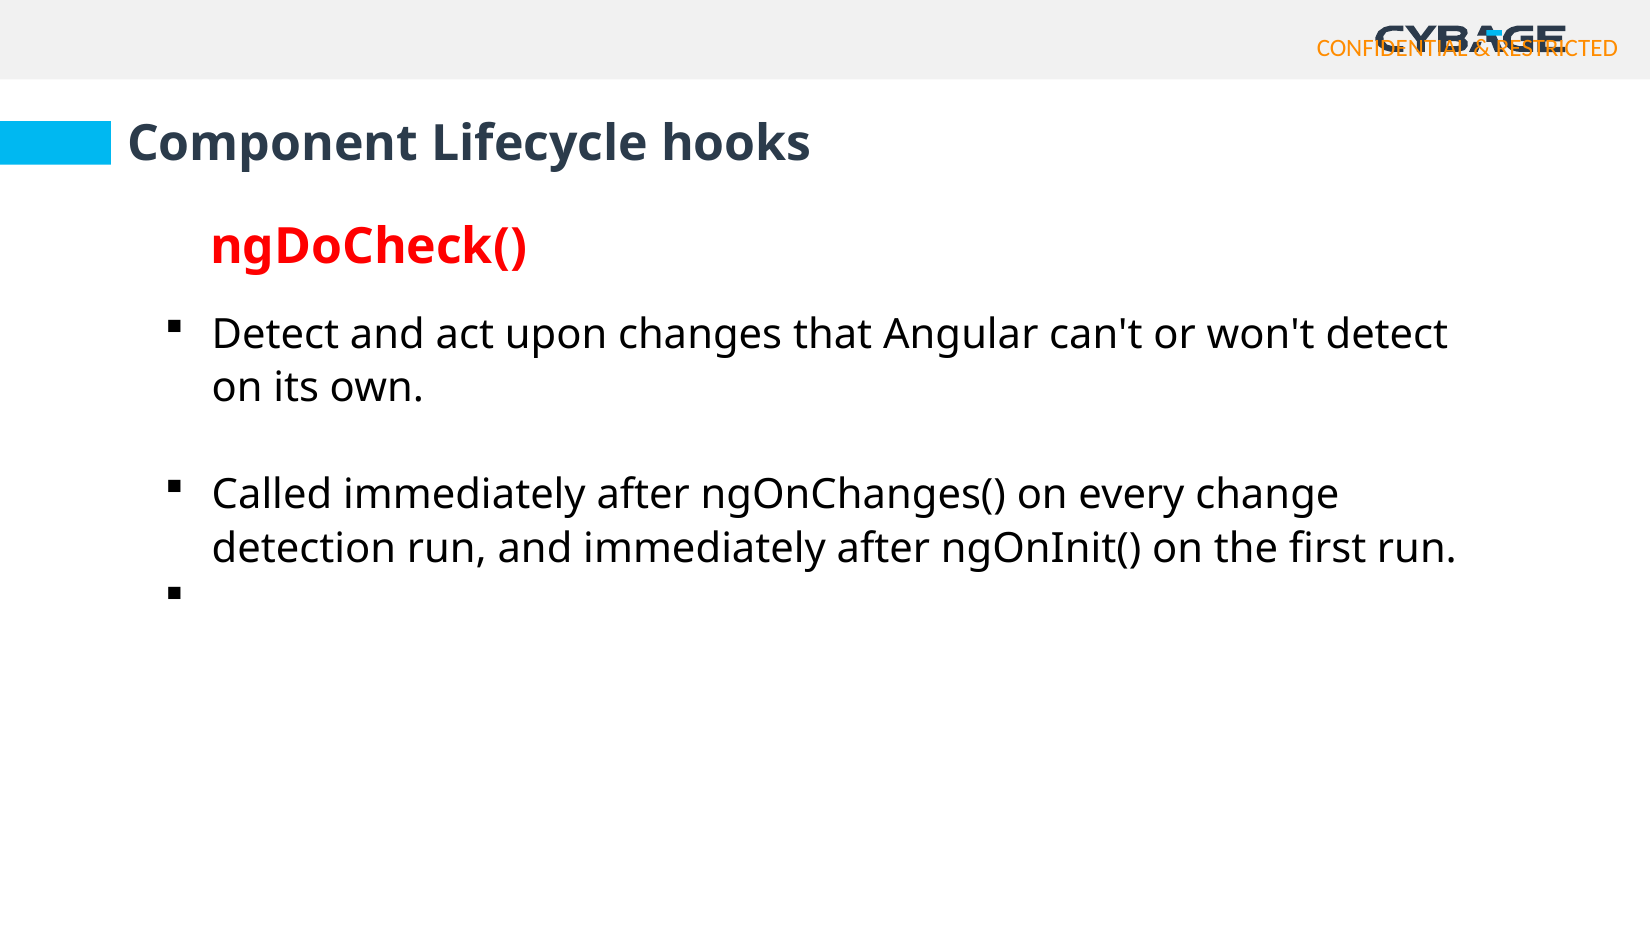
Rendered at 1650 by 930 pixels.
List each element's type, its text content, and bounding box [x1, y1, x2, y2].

text_box ngDoCheck() [195, 202, 543, 281]
text_box Detect and act upon changes that Angular can't or won't detect on its own. Called immediately after ngOnChanges() on every change detection run, and immediately after ngOnInit() on the first run. [150, 295, 1475, 632]
text_box Component Lifecycle hooks [110, 102, 950, 177]
text_box [0, 119, 110, 167]
